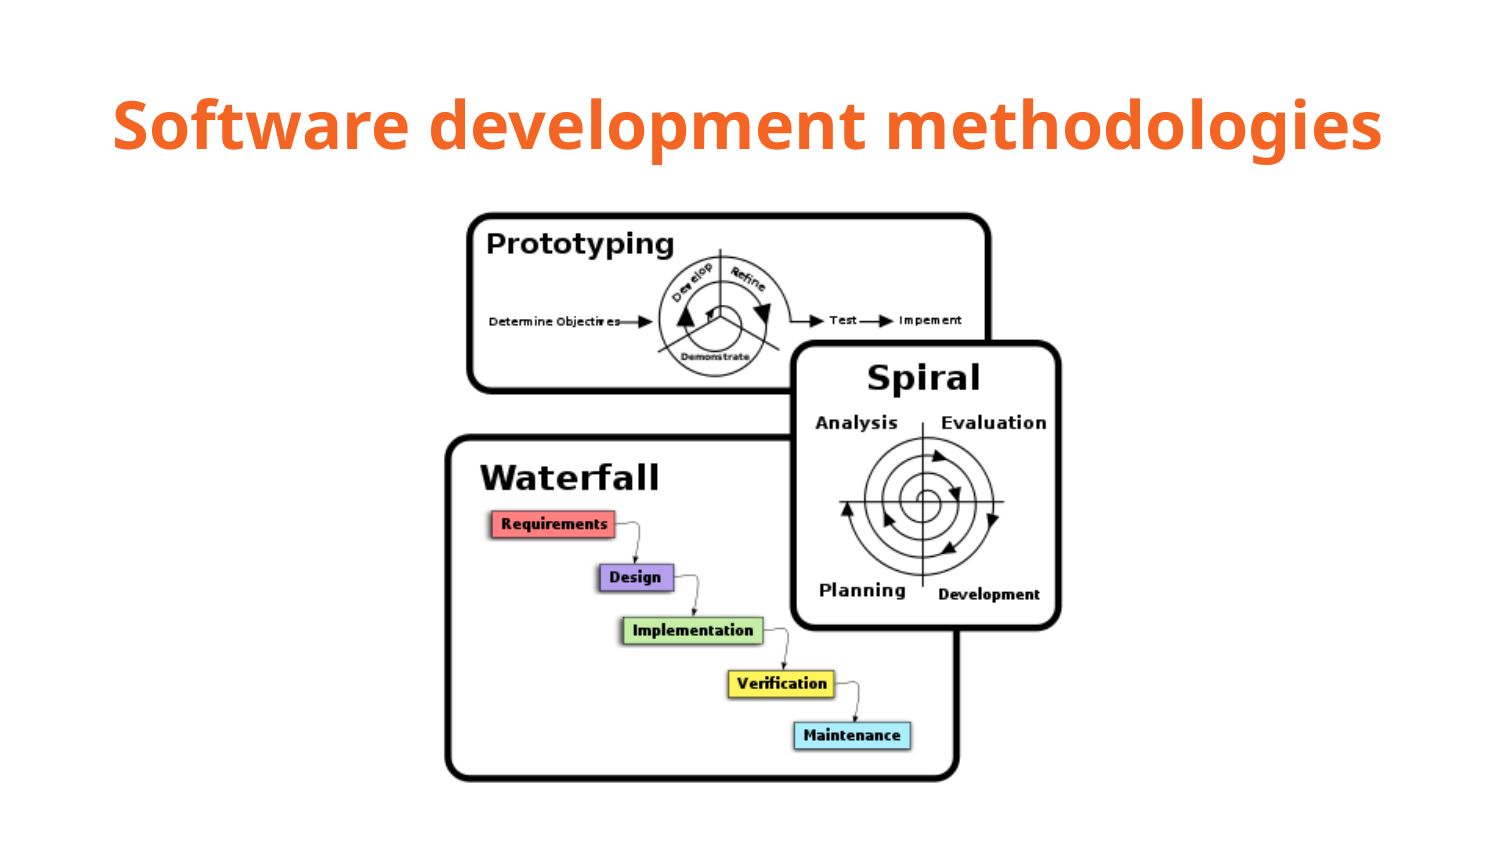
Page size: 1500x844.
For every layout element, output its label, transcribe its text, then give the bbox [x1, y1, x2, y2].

picture [421, 185, 1079, 808]
title Software development methodologies [49, 67, 1448, 173]
